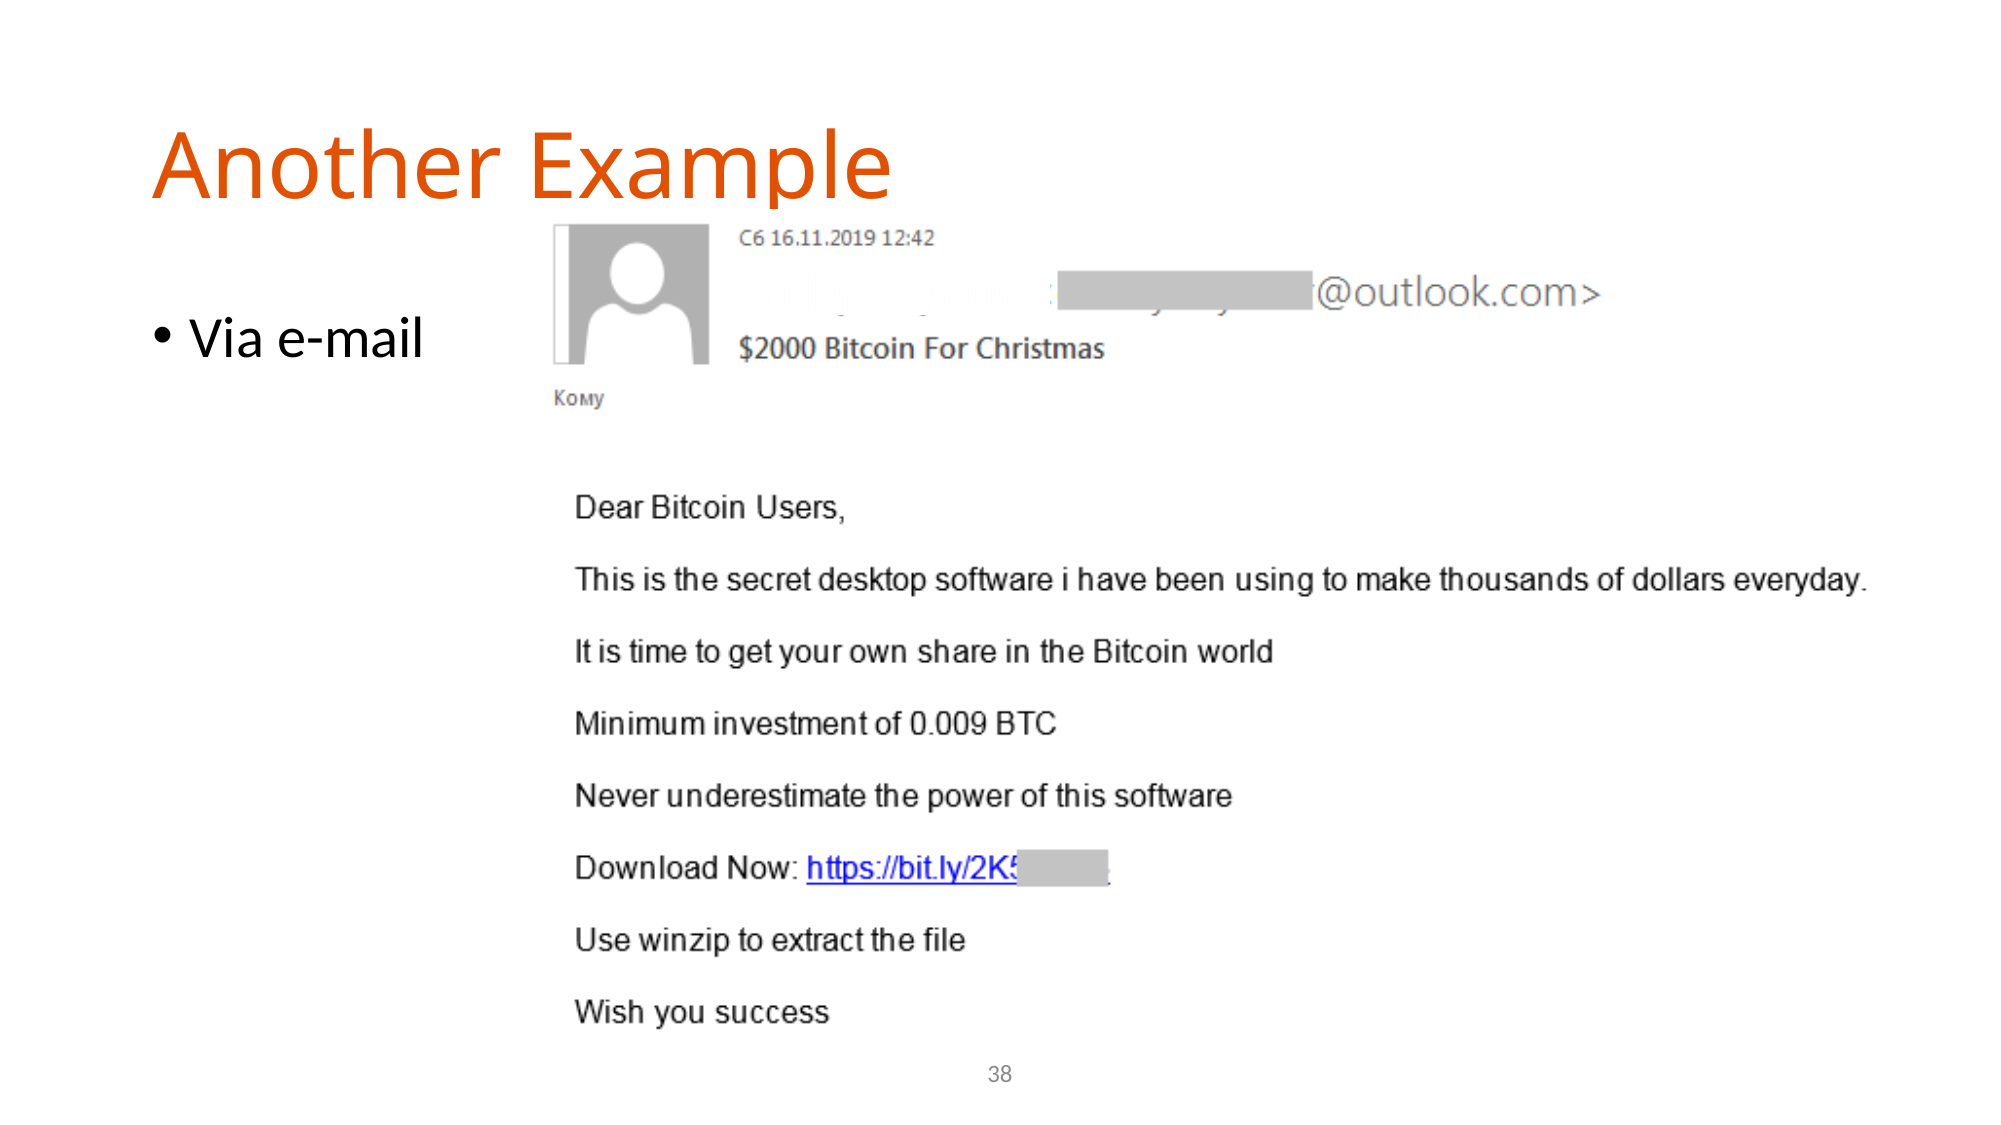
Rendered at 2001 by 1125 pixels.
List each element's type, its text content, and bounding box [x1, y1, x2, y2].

list Via e-mail [137, 299, 544, 1014]
slide_number 38 [774, 1043, 1225, 1103]
picture [544, 209, 1950, 1043]
title Another Example [137, 59, 1863, 278]
